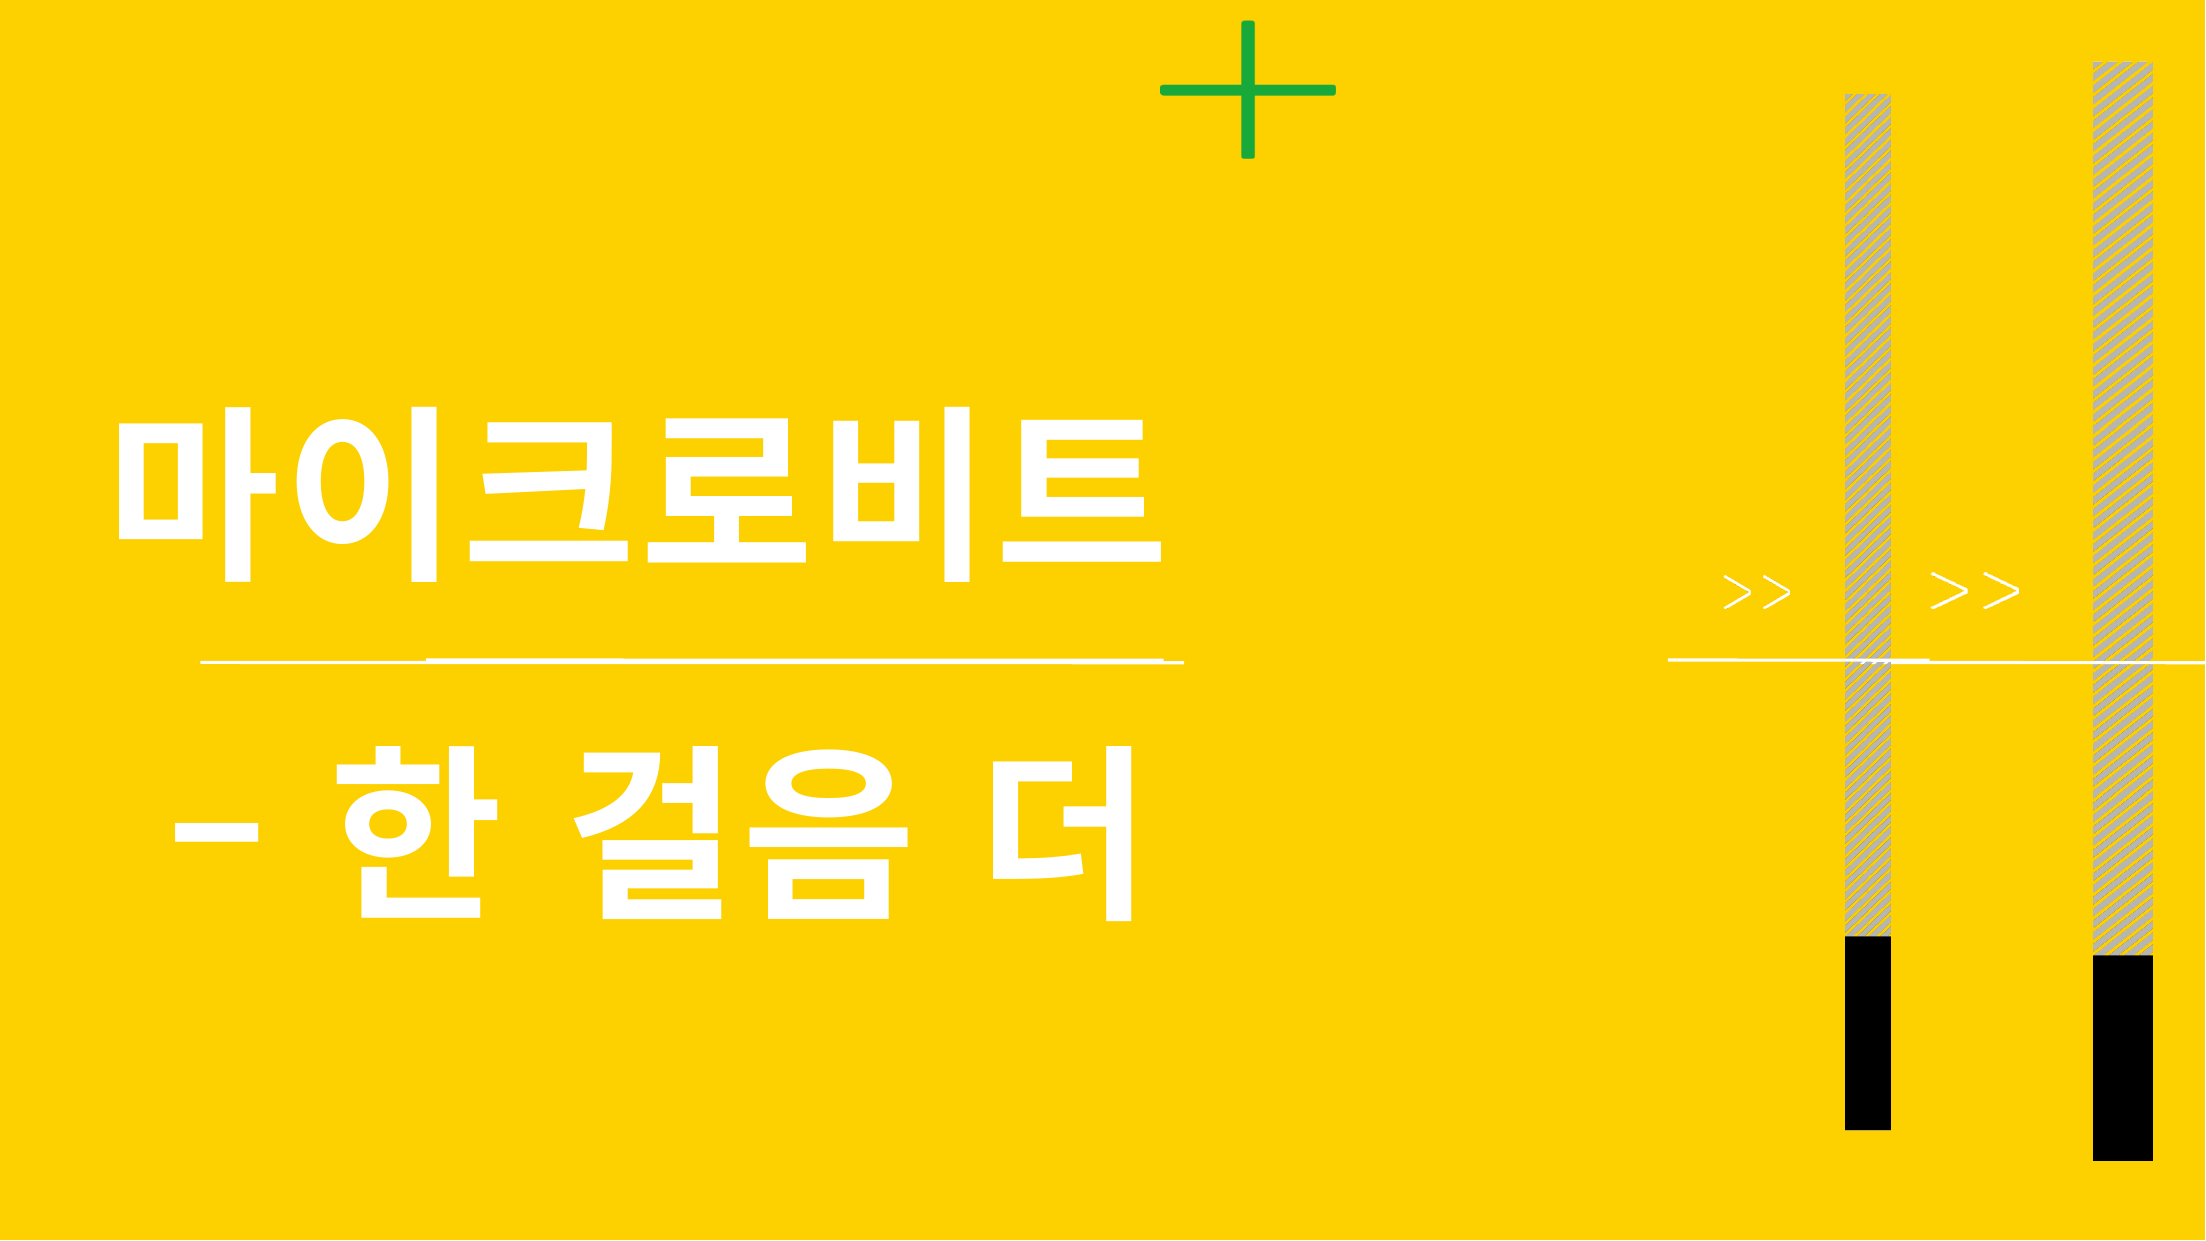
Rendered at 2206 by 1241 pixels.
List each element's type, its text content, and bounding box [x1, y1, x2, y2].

picture [1930, 572, 2019, 609]
list 마이크로비트 – 한 걸음 더 [106, 263, 1840, 609]
picture [1160, 20, 1336, 159]
picture [1845, 661, 1891, 1133]
picture [2093, 665, 2153, 1164]
picture [1845, 90, 1891, 659]
picture [2093, 58, 2153, 661]
picture [1723, 575, 1790, 610]
